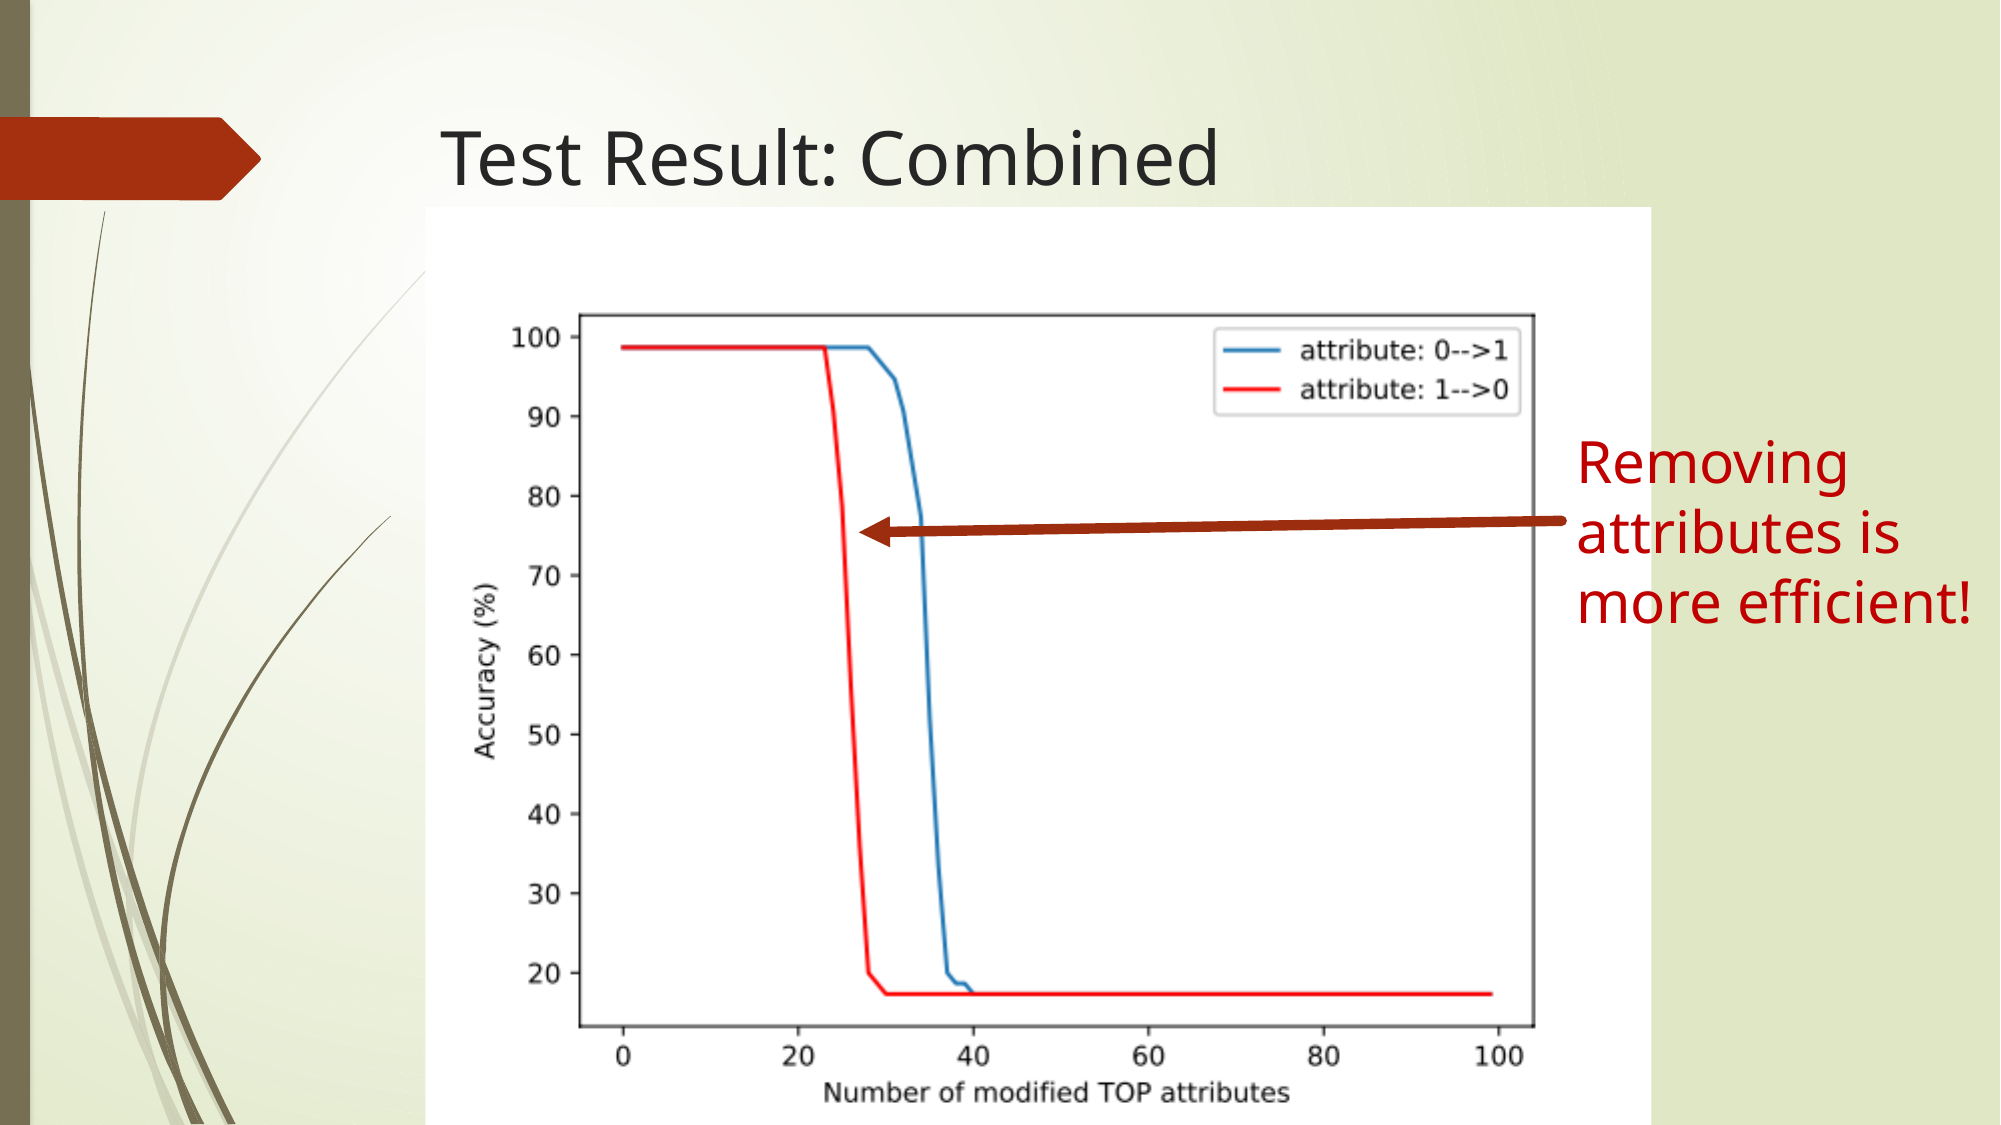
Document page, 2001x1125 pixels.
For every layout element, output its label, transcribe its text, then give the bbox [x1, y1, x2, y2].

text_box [858, 520, 1562, 533]
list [425, 207, 1652, 1125]
title Test Result: Combined [425, 102, 1888, 313]
text_box Removing attributes is more efficient! [1657, 417, 2000, 643]
